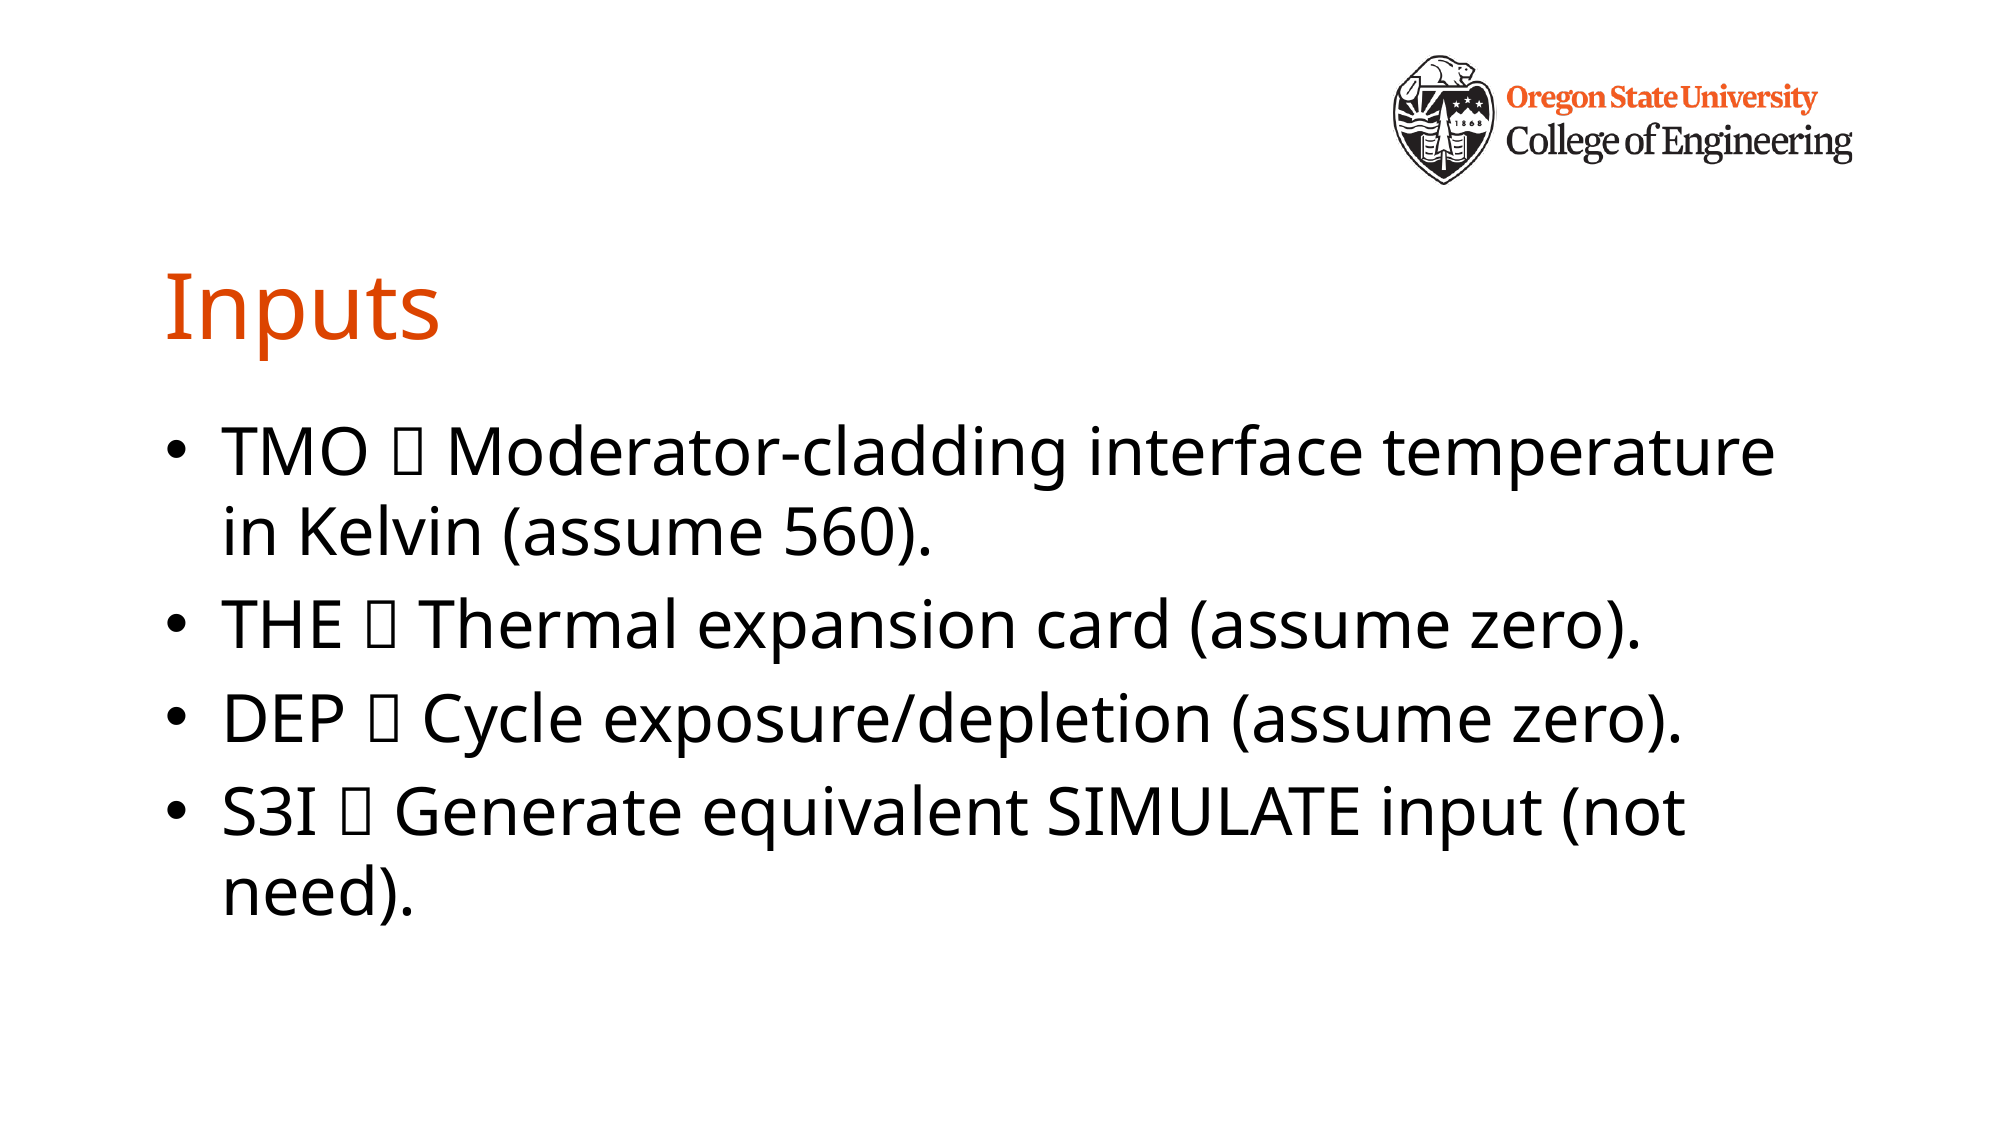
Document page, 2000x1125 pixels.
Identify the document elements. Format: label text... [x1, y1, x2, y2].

list TMO  Moderator-cladding interface temperature in Kelvin (assume 560). THE  Thermal expansion card (assume zero). DEP  Cycle exposure/depletion (assume zero). S3I  Generate equivalent SIMULATE input (not need). [149, 400, 1850, 1005]
title Inputs [149, 205, 1850, 400]
